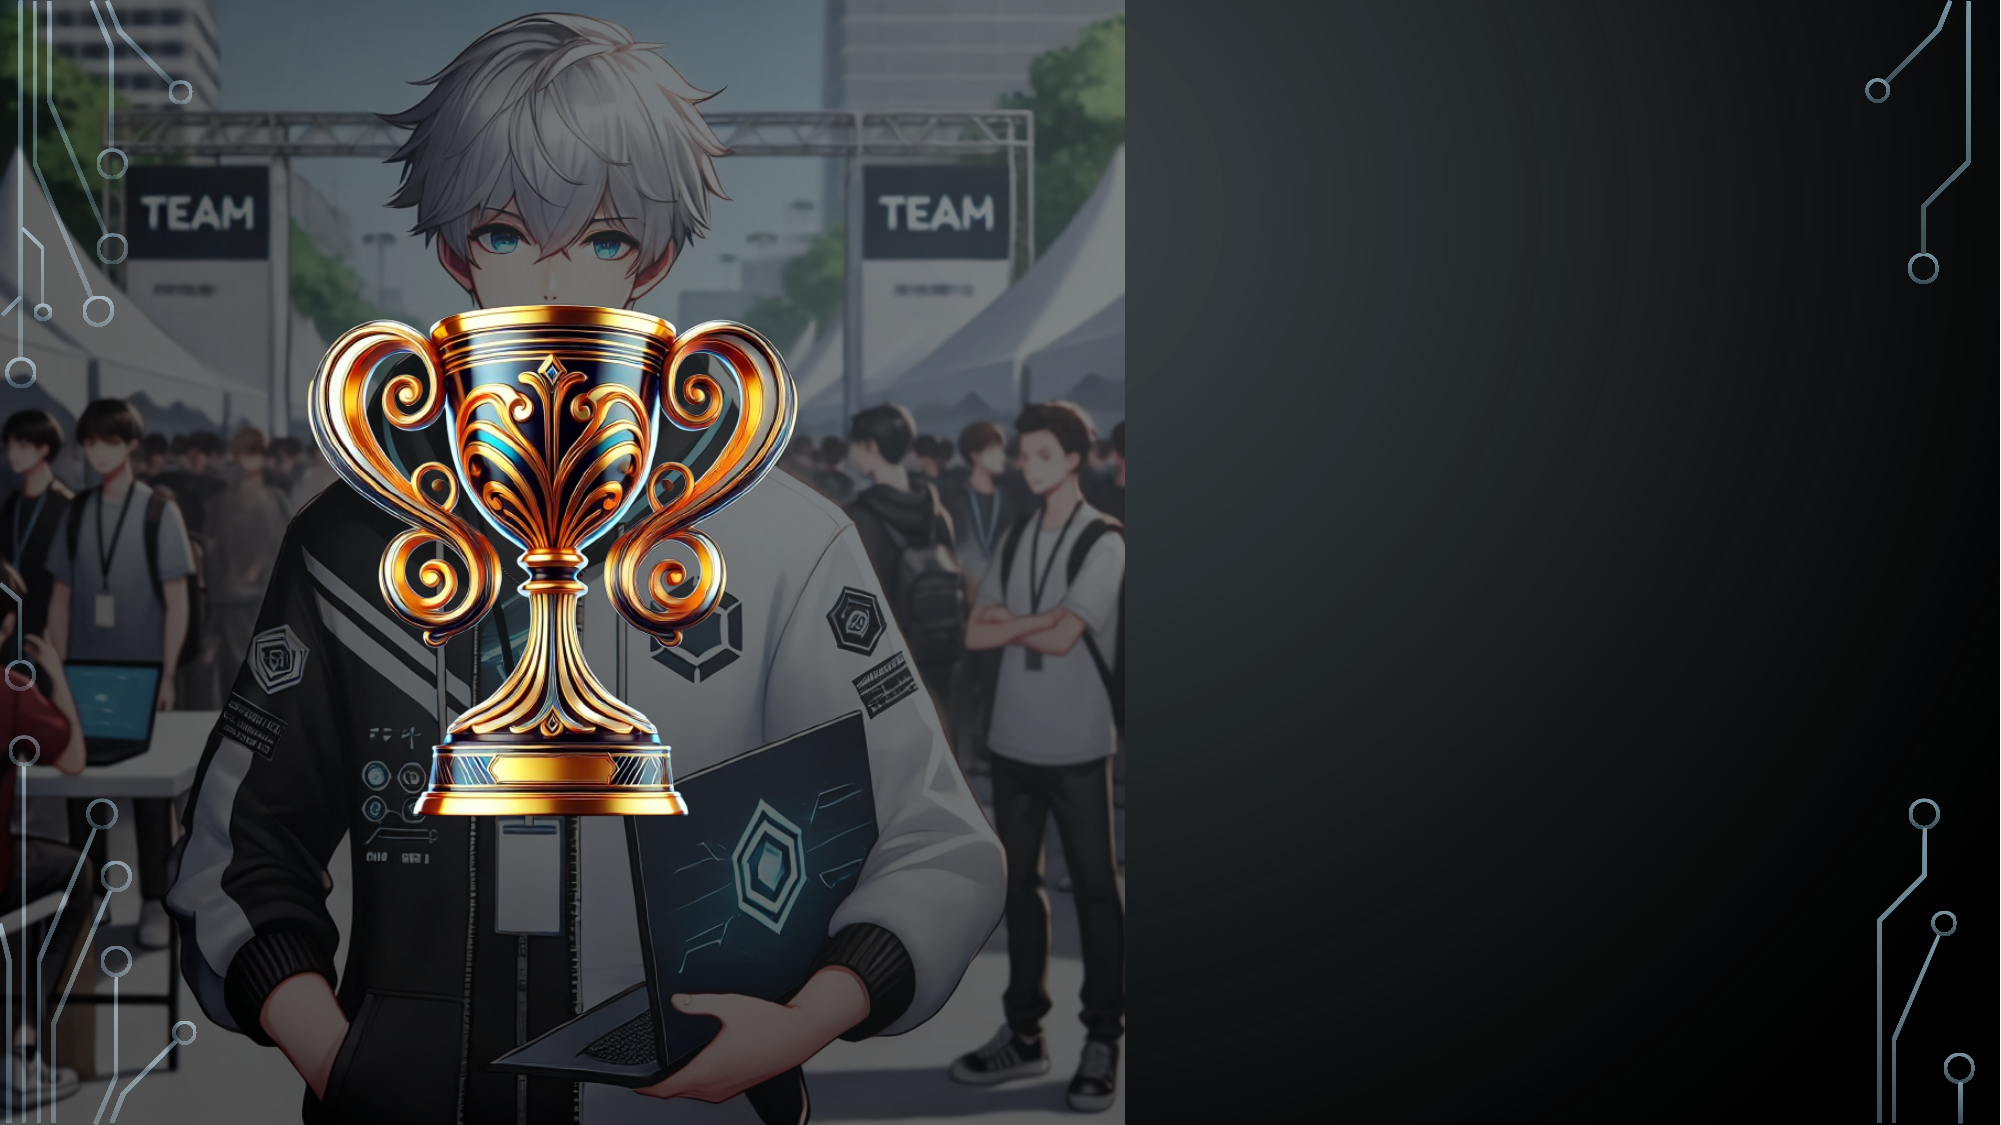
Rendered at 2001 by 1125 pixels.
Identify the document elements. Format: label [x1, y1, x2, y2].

picture [0, 0, 1126, 1125]
